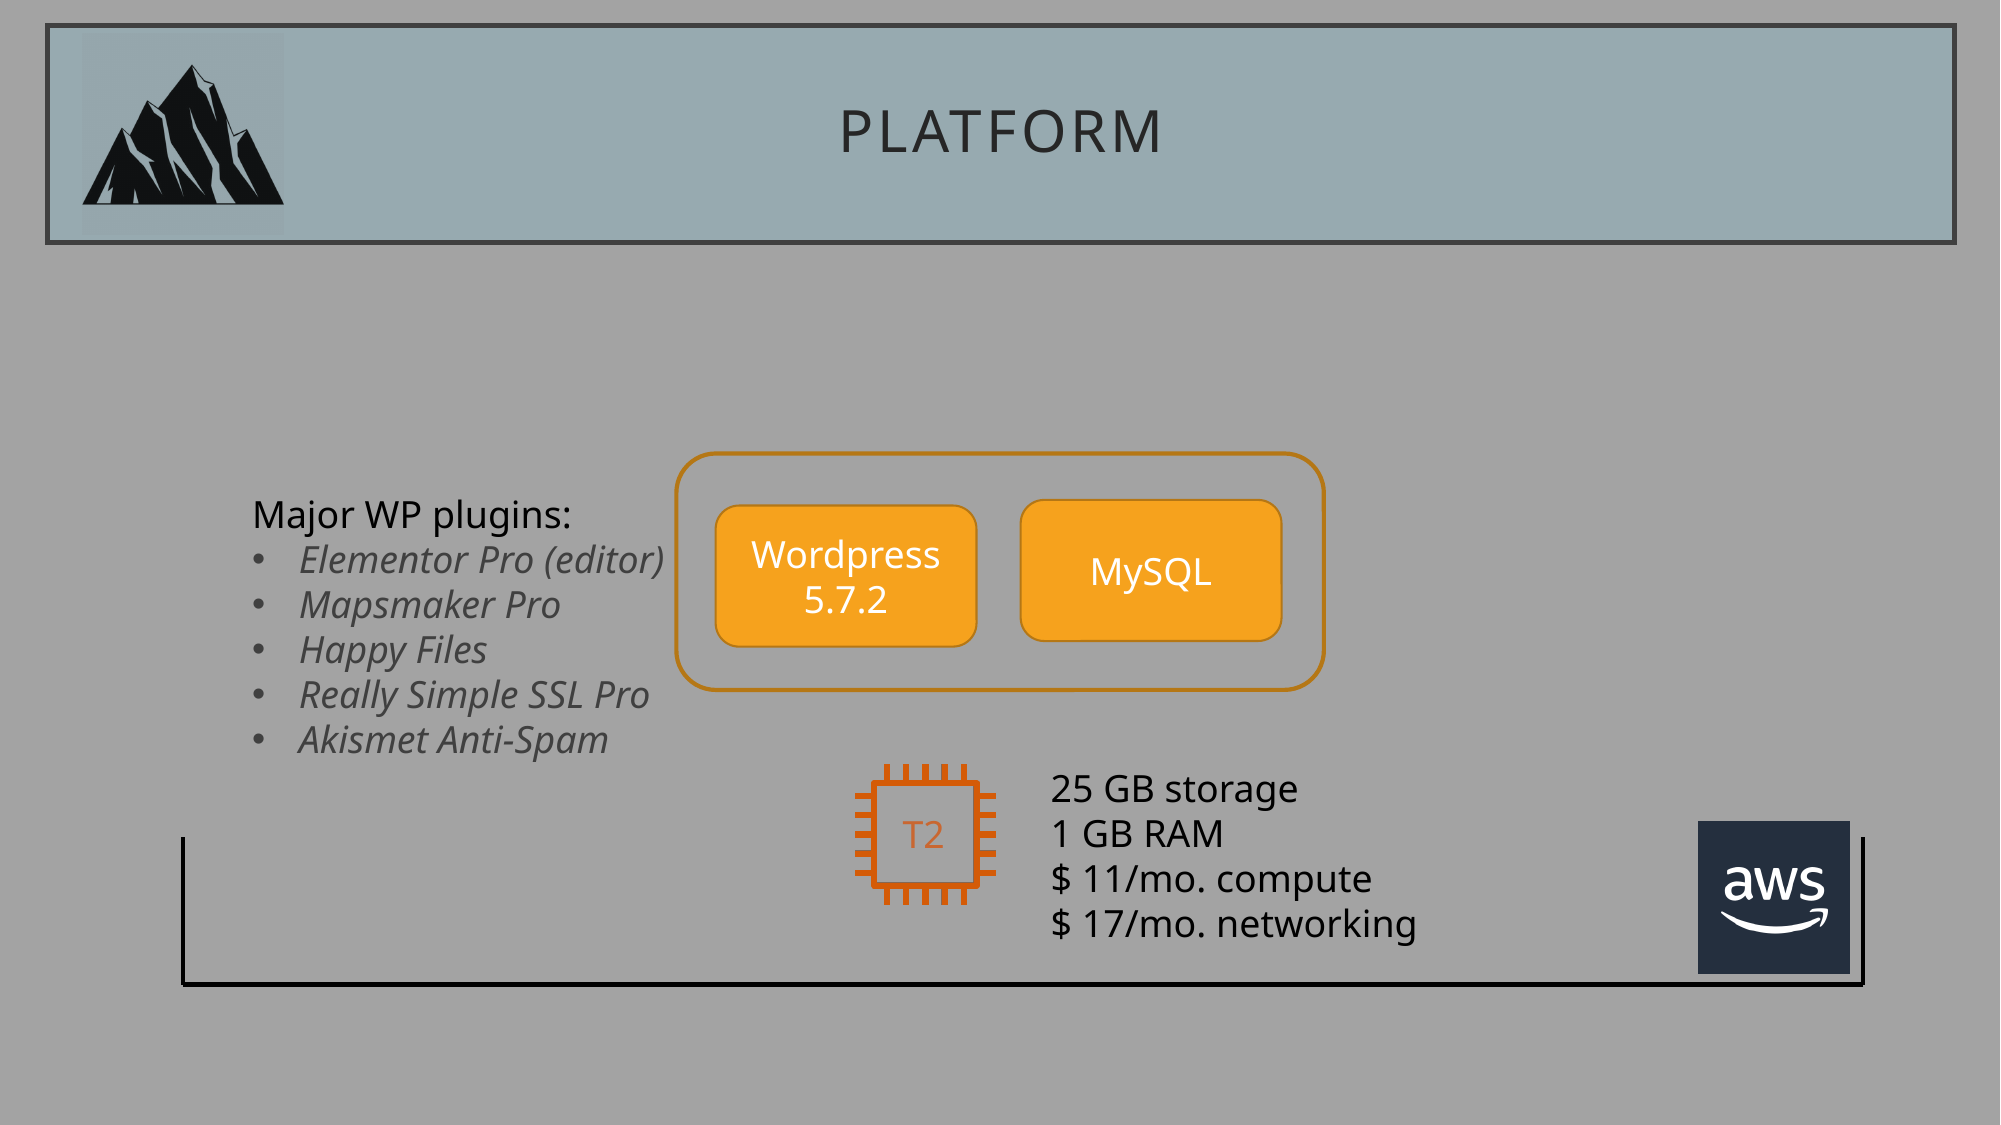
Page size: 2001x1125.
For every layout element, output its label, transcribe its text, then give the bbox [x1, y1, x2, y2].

text_box Major WP plugins: Elementor Pro (editor) Mapsmaker Pro Happy Files Really Simple SSL Pro Akismet Anti-Spam [237, 483, 698, 814]
title Platform [45, 23, 1957, 245]
picture [1698, 821, 1850, 974]
text_box 25 GB storage 1 GB RAM $ 11/mo. compute $ 17/mo. networking [1035, 757, 1509, 953]
picture [848, 757, 1002, 911]
text_box [676, 452, 1325, 691]
picture [82, 33, 284, 235]
